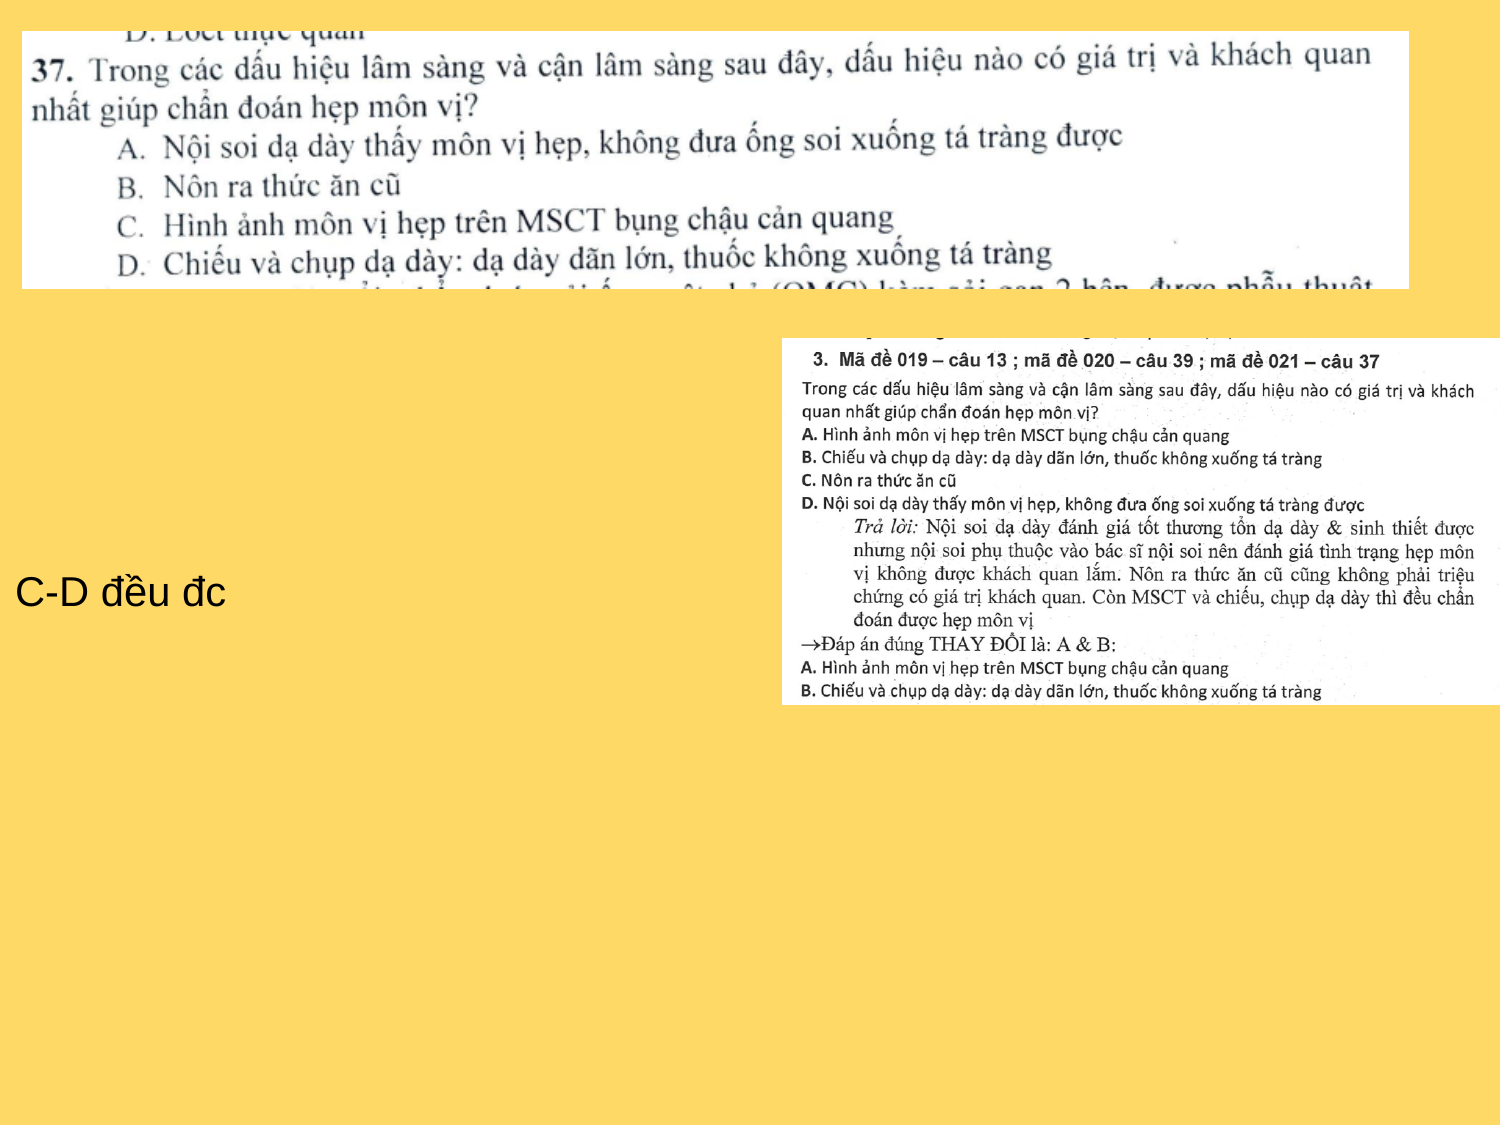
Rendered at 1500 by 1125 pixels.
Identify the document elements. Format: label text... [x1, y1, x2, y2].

picture [22, 31, 1409, 289]
picture [782, 338, 1500, 705]
subtitle C-D đều đc [0, 562, 1500, 1094]
